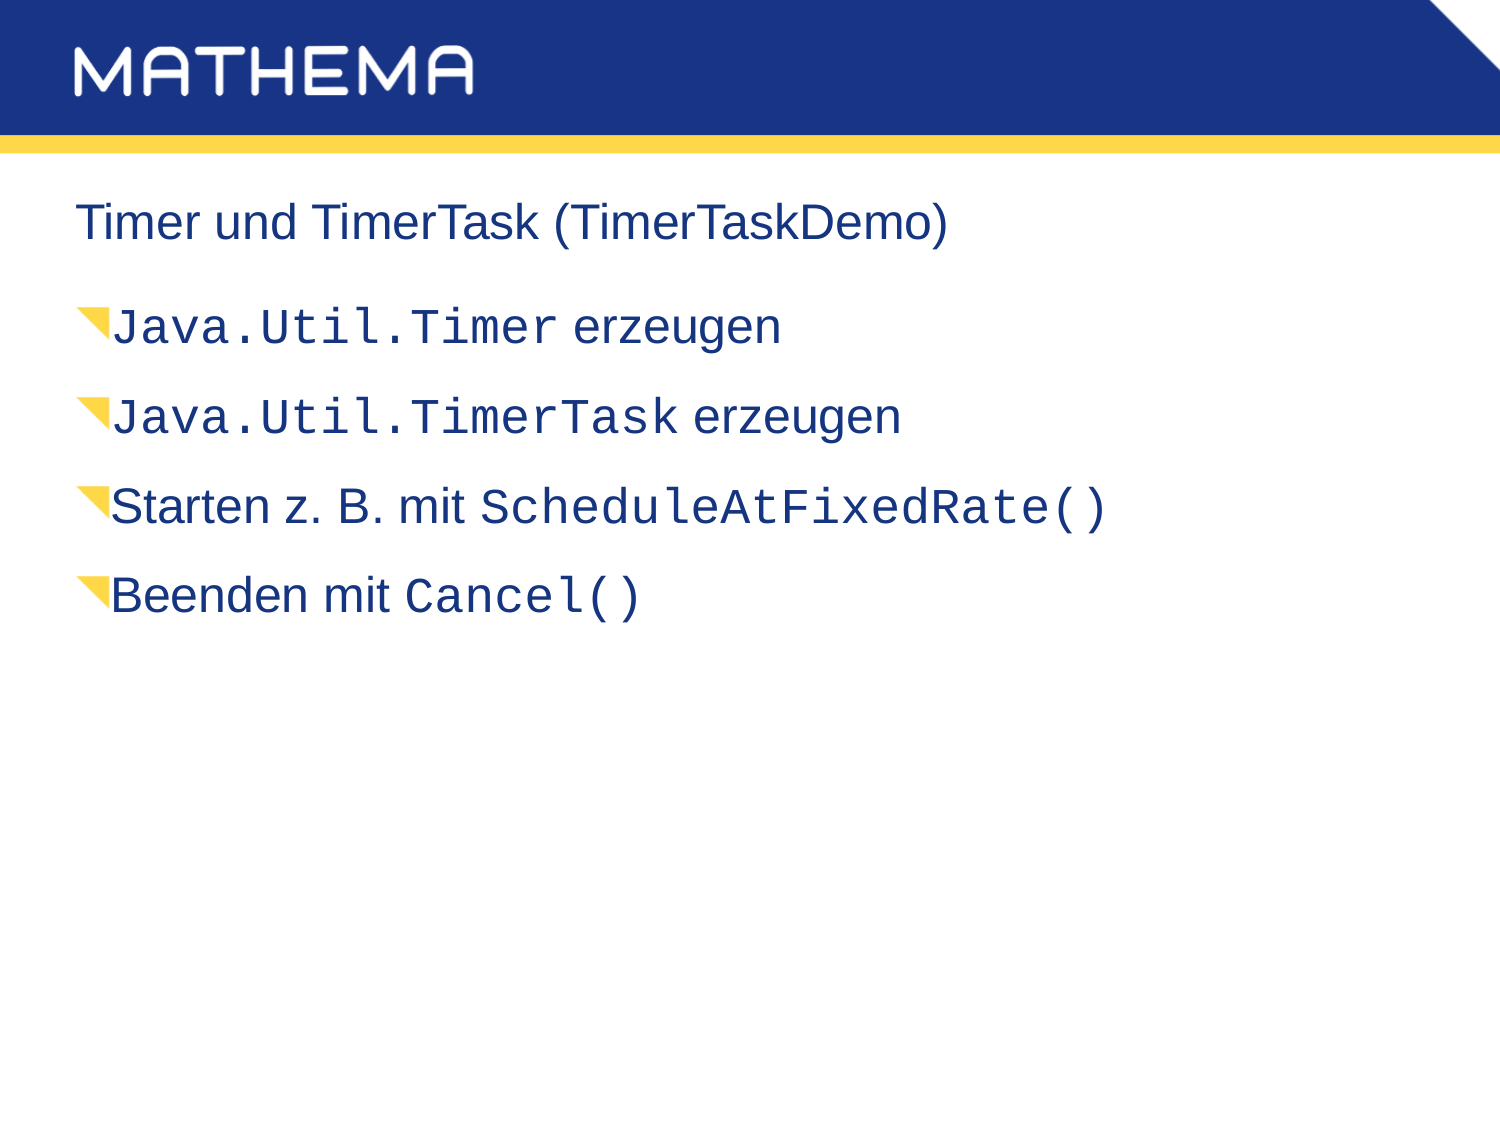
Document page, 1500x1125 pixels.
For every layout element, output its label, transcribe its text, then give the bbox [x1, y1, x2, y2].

title Timer und TimerTask (TimerTaskDemo) [75, 189, 1425, 261]
list Java.Util.Timer erzeugen Java.Util.TimerTask erzeugen Starten z. B. mit ScheduleAtFixedRate() Beenden mit Cancel() [75, 294, 1425, 1043]
picture [0, 0, 1500, 1125]
